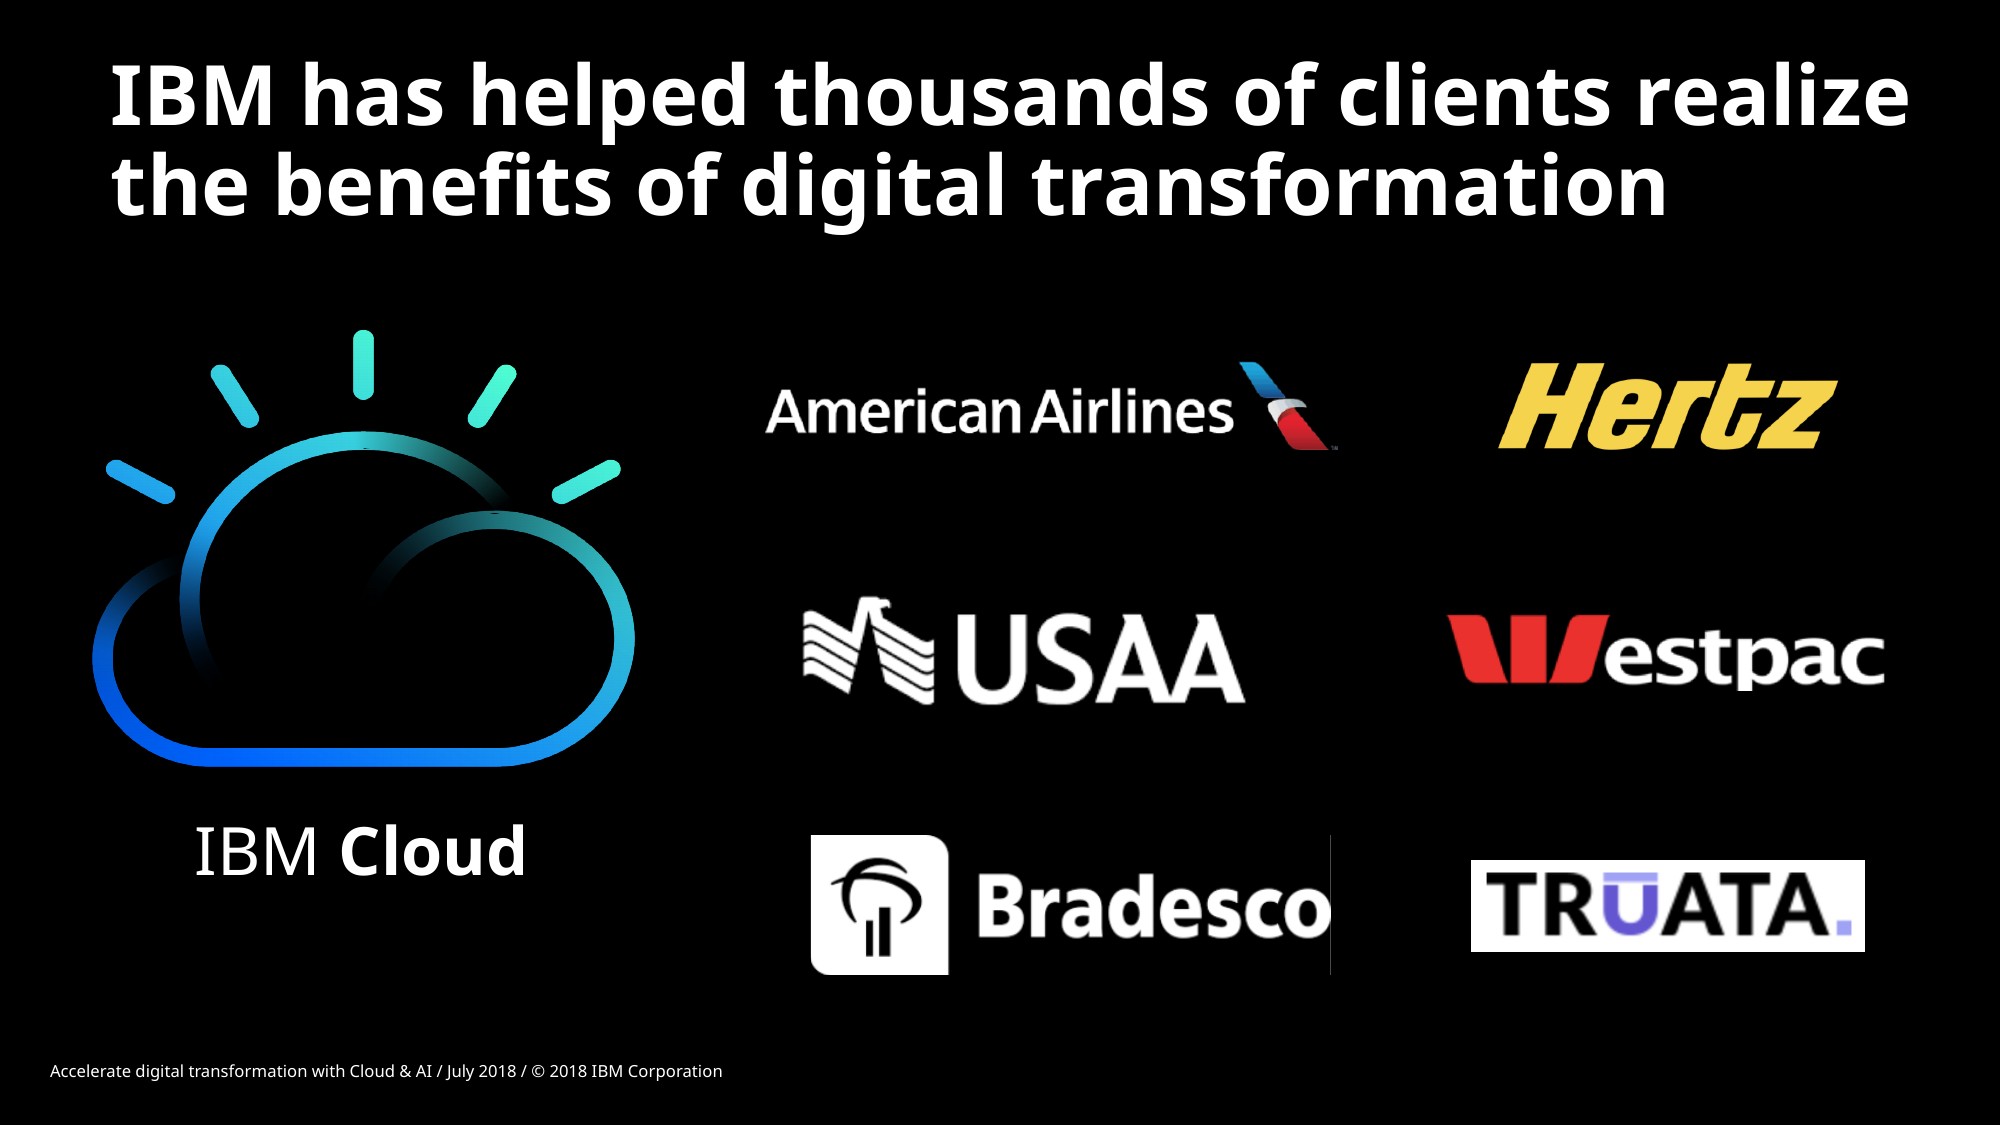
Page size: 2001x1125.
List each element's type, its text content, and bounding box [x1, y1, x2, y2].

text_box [798, 574, 1891, 729]
picture [810, 835, 1332, 976]
footer Accelerate digital transformation with Cloud & AI / July 2018 / © 2018 IBM Corporation [50, 1055, 1450, 1086]
picture [1470, 860, 1866, 953]
title IBM has helped thousands of clients realize the benefits of digital transformation [110, 53, 1944, 225]
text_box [764, 346, 1857, 465]
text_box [75, 314, 651, 898]
